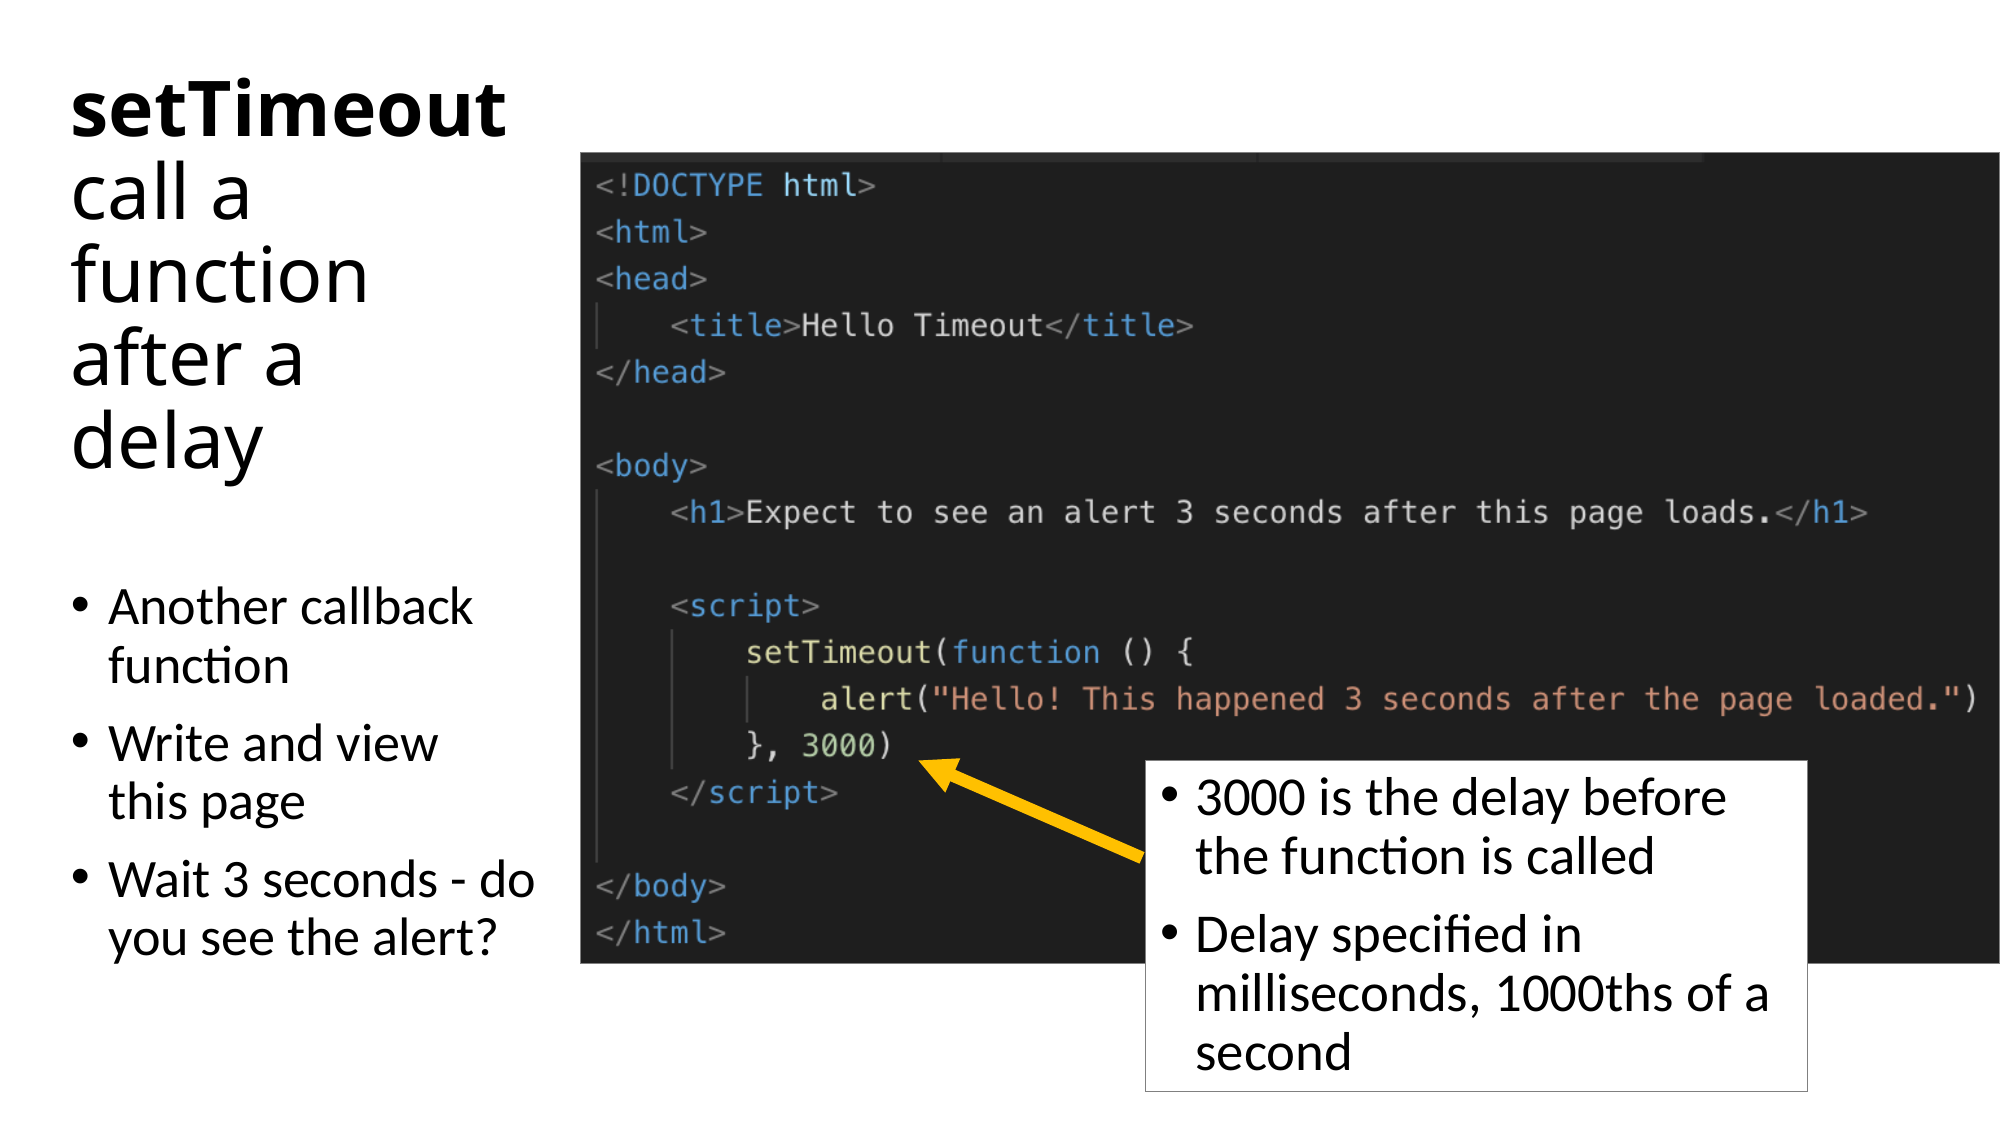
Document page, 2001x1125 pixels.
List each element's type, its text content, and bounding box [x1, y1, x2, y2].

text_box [918, 760, 1143, 858]
picture [580, 152, 2000, 964]
list Another callback function Write and view this page Wait 3 seconds - do you see the alert? [55, 570, 554, 1019]
text_box 3000 is the delay before the function is called Delay specified in milliseconds, 1000ths of a second [1145, 964, 1808, 1092]
title setTimeout call a function after a delay [55, 59, 527, 496]
